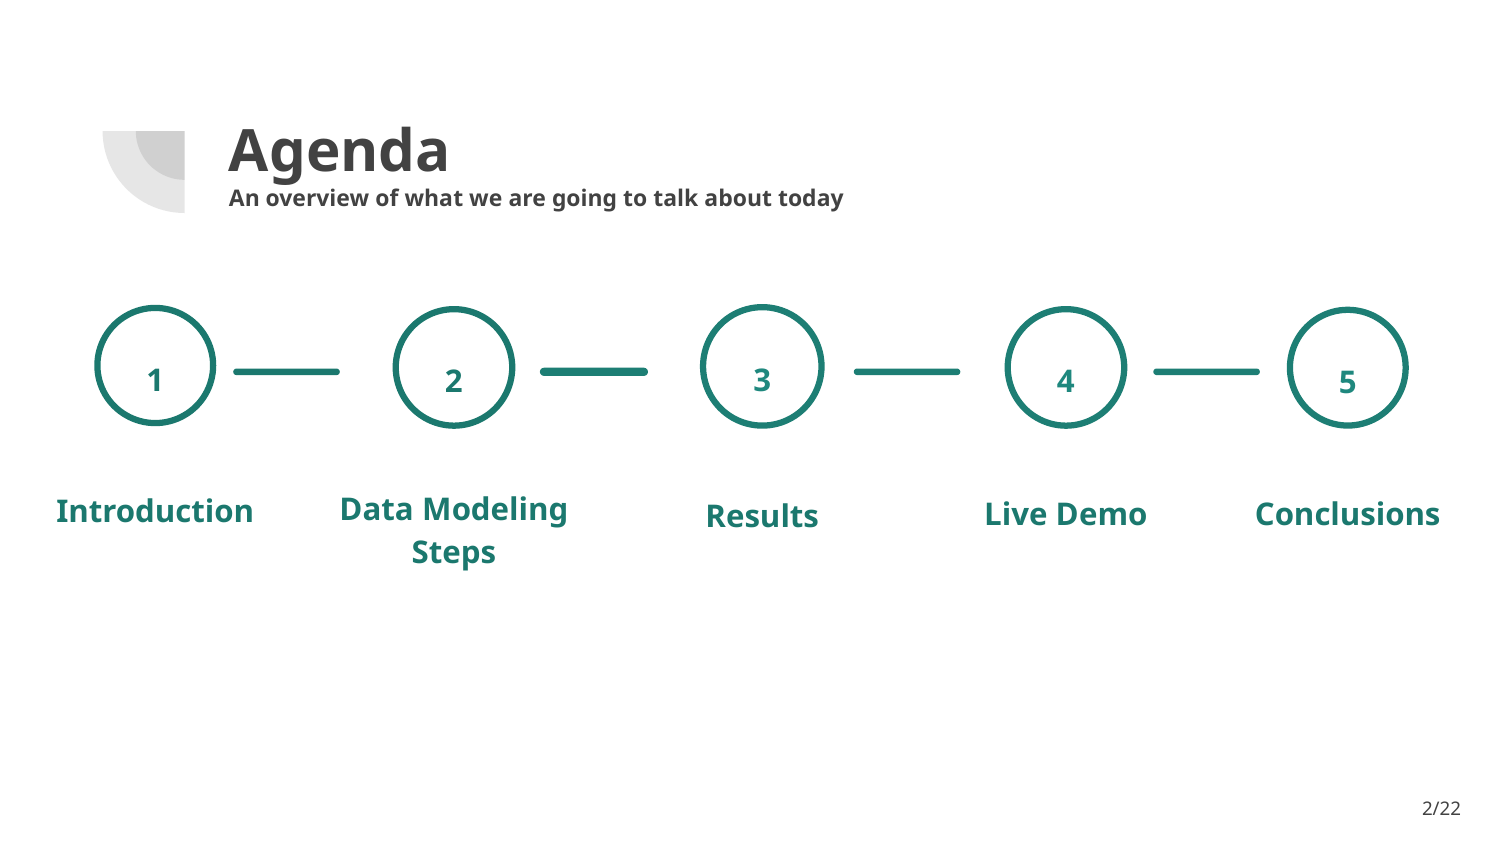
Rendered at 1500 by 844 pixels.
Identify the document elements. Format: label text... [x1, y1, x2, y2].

slide_number ‹#›/22 [1386, 777, 1477, 842]
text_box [915, 308, 1198, 548]
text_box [1197, 309, 1498, 547]
title Agenda An overview of what we are going to talk about today [213, 98, 1368, 263]
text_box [608, 306, 916, 550]
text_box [1, 307, 303, 544]
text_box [303, 308, 605, 585]
